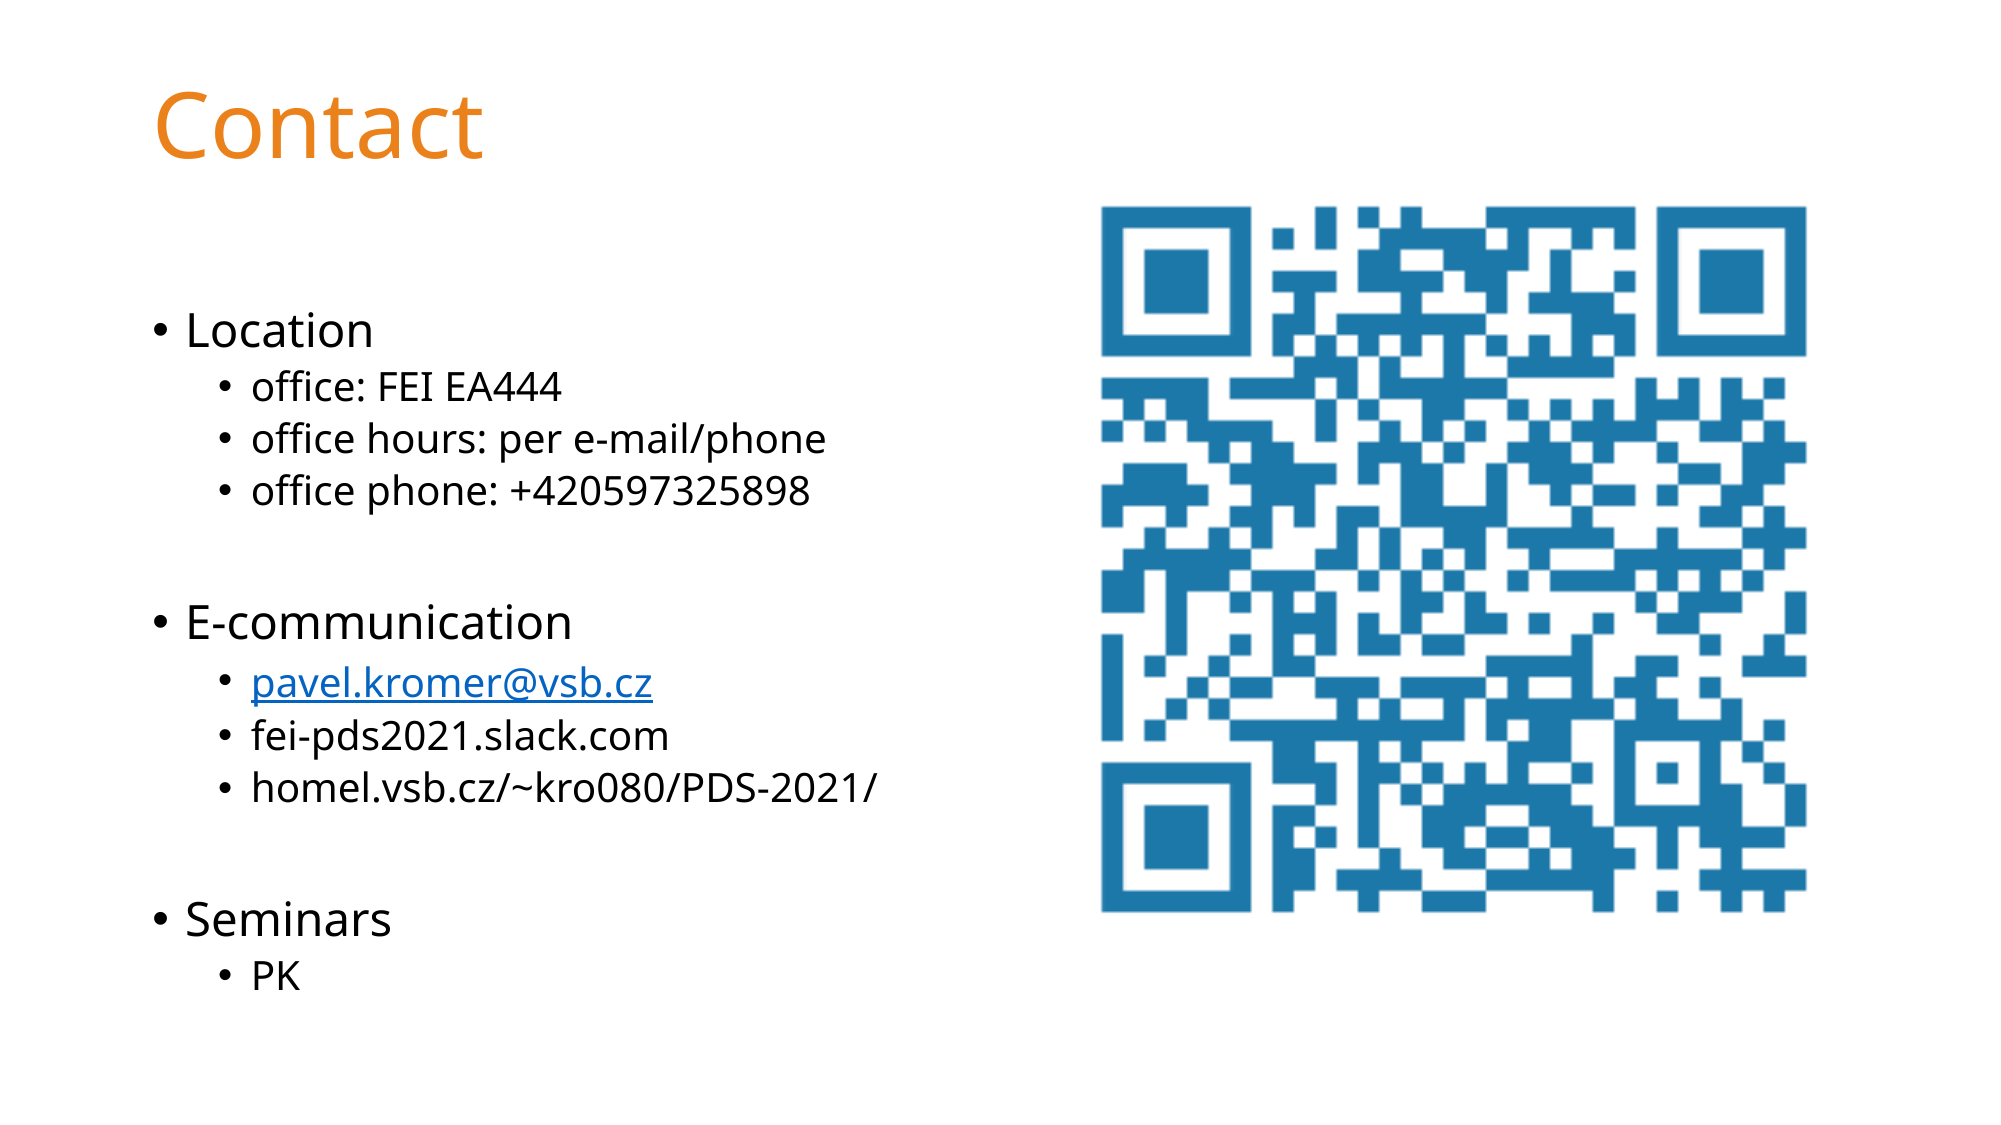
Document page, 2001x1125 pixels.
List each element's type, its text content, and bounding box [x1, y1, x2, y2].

picture [999, 104, 1895, 1020]
list Location office: FEI EA444 office hours: per e-mail/phone office phone: +420597325898 E-communication pavel.kromer@vsb.cz fei-pds2021.slack.com homel.vsb.cz/~kro080/PDS-2021/ Seminars PK [137, 299, 999, 1014]
title Contact [137, 20, 1863, 238]
